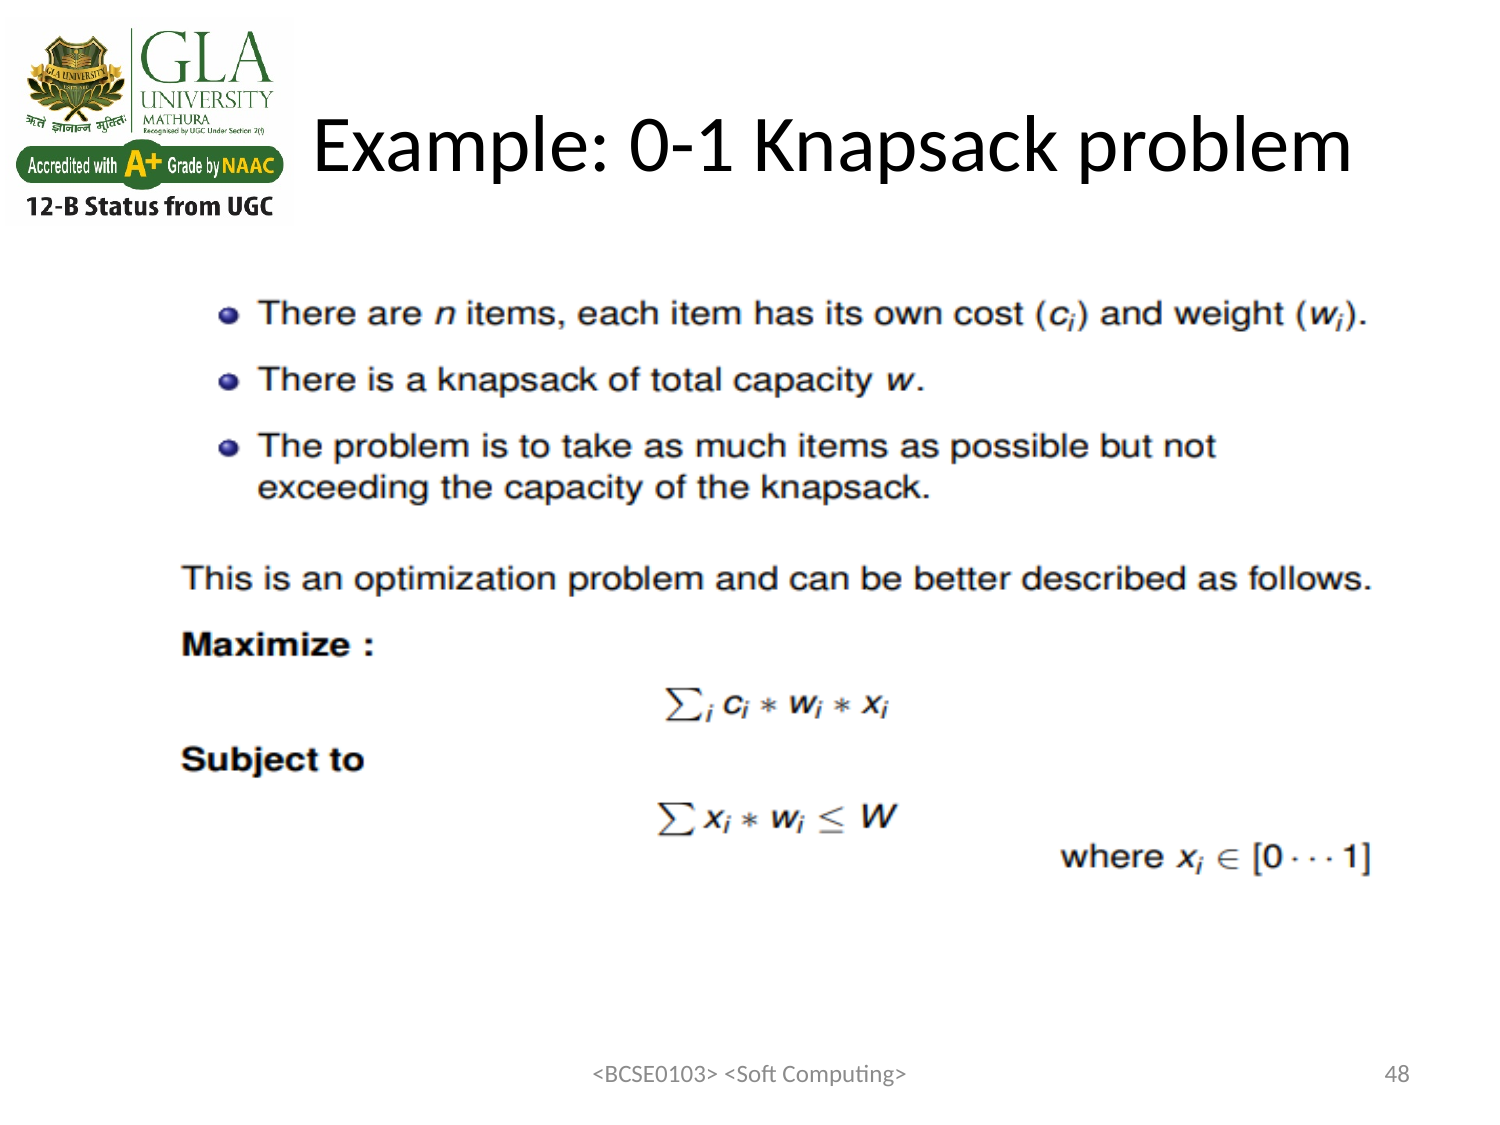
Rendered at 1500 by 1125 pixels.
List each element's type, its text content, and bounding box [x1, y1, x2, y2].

footer <BCSE0103> <Soft Computing> [512, 1042, 988, 1103]
picture [5, 17, 295, 227]
slide_number 48 [1074, 1042, 1425, 1103]
title Example: 0-1 Knapsack problem [293, 45, 1425, 233]
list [170, 278, 1393, 882]
